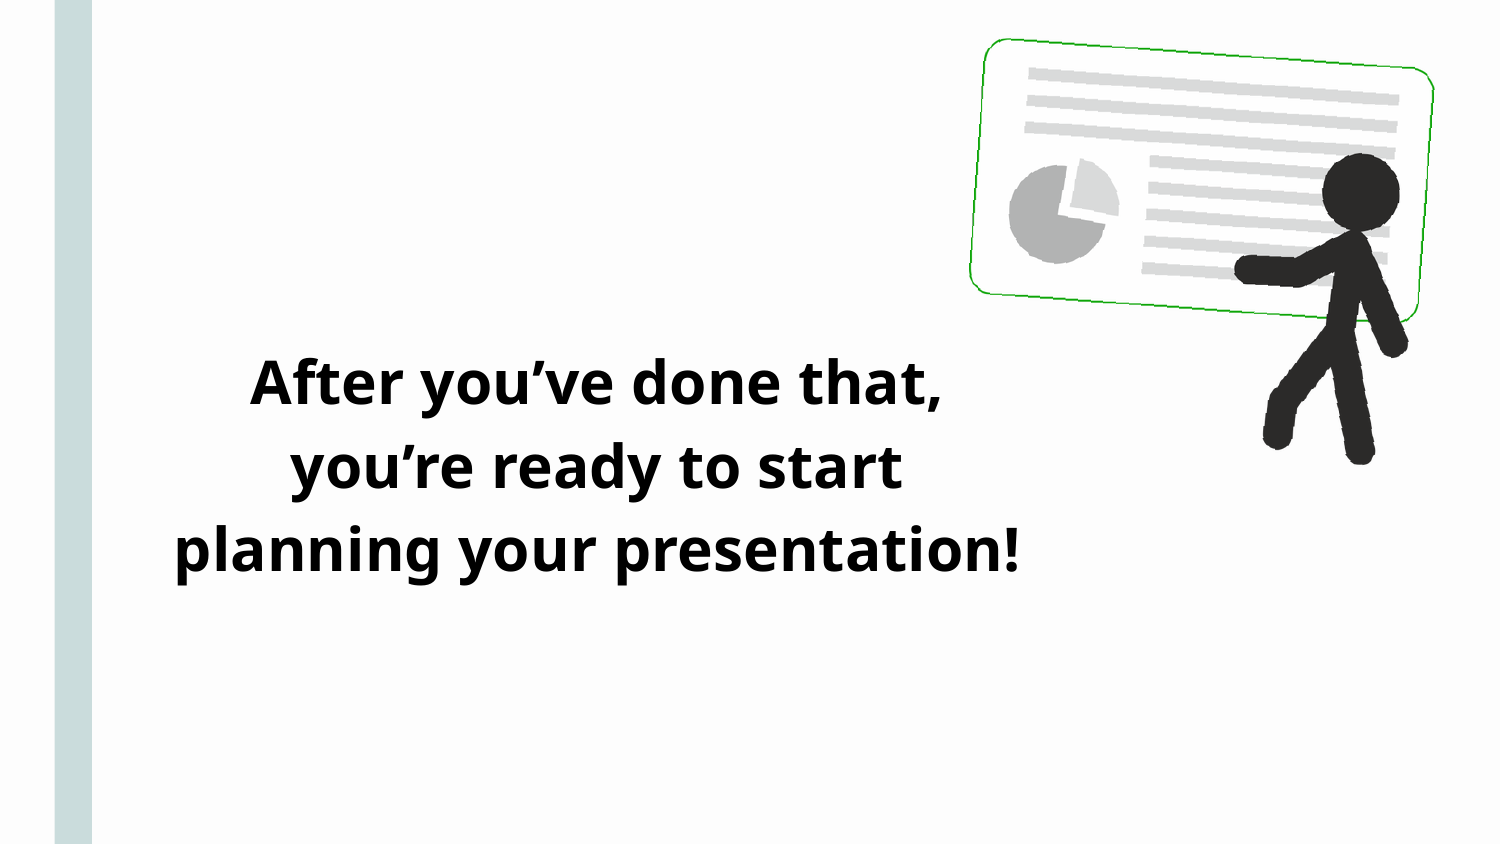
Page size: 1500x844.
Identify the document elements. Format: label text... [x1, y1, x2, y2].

list After you’ve done that, you’re ready to start planning your presentation! [141, 318, 1054, 590]
picture [955, 10, 1437, 493]
